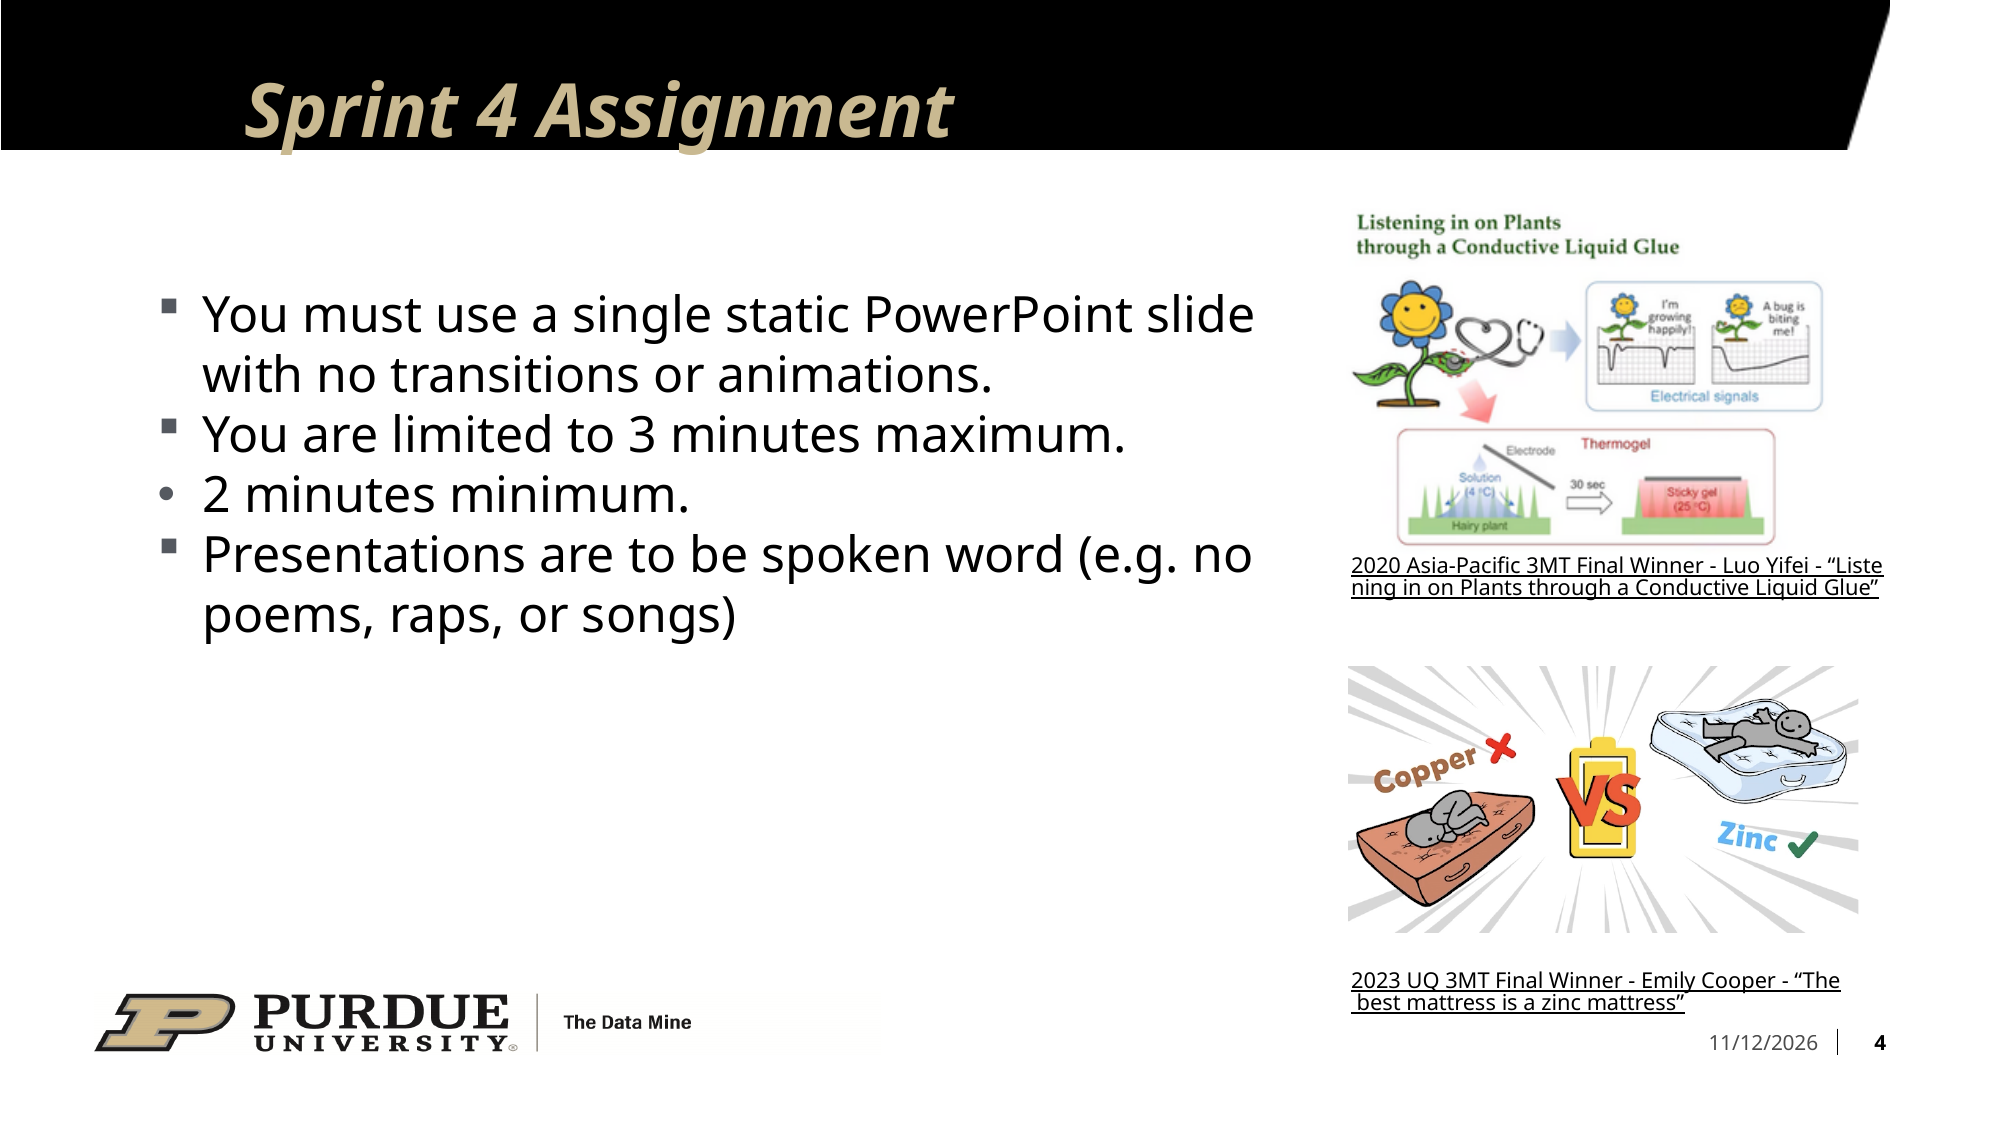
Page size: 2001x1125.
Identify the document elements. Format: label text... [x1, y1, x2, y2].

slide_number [1662, 1017, 1834, 1071]
slide_number 4 [1840, 1013, 1921, 1074]
picture [1348, 665, 1859, 933]
picture [1336, 204, 1839, 555]
text_box 2023 UQ 3MT Final Winner - Emily Cooper - “The best mattress is a zinc mattress” [1336, 959, 1858, 1004]
title Sprint 4 Assignment [241, 70, 1762, 160]
list You must use a single static PowerPoint slide with no transitions or animations. You are limited to 3 minutes maximum. 2 minutes minimum. Presentations are to be spoken word (e.g. no poems, raps, or songs) [157, 282, 1273, 929]
text_box 2020 Asia-Pacific 3MT Final Winner - Luo Yifei - “Listening in on Plants through a Conductive Liquid Glue” [1336, 544, 1902, 589]
picture [94, 991, 881, 1055]
